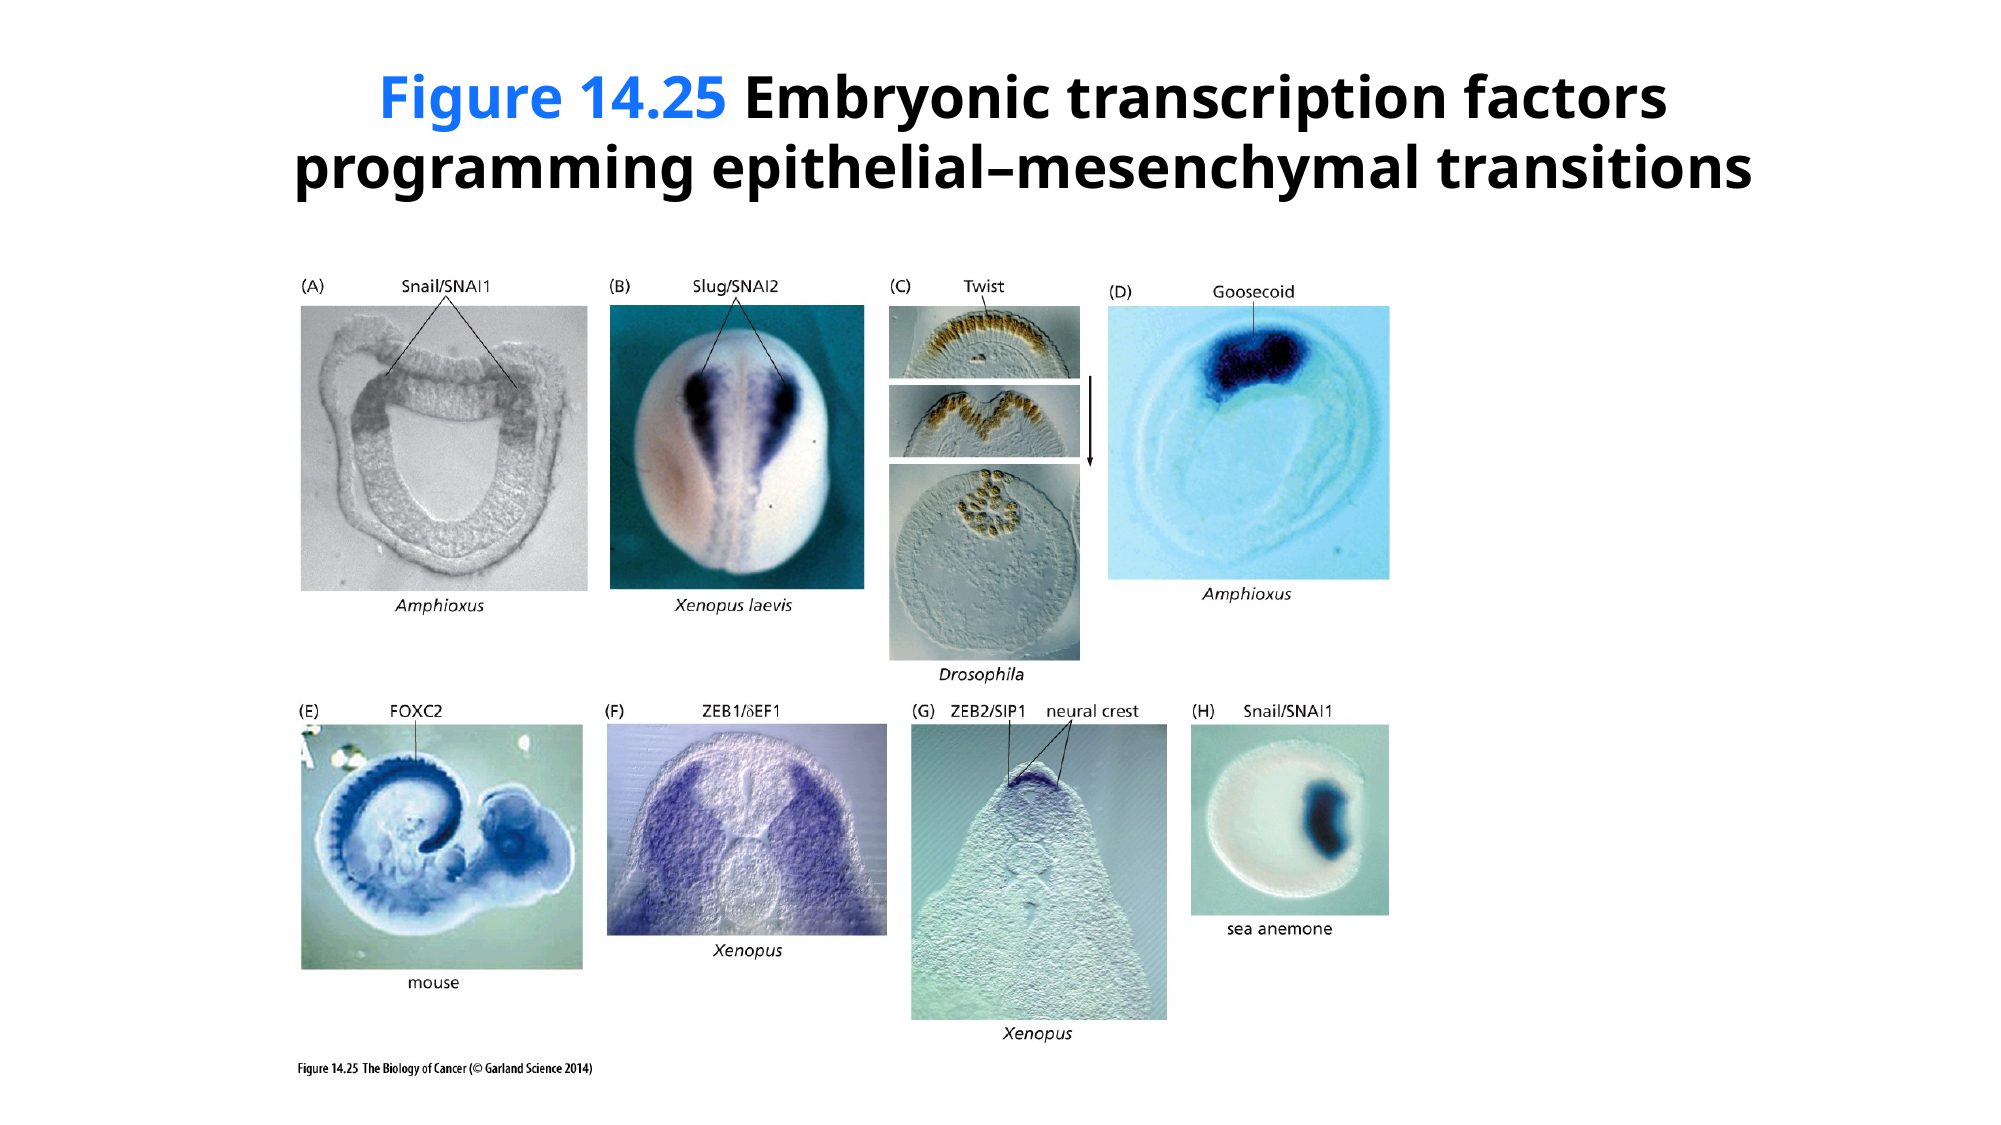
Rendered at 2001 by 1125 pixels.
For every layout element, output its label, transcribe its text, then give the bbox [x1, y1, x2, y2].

picture [291, 270, 1397, 1079]
text_box Figure 14.25 Embryonic transcription factors programming epithelial–mesenchymal transitions [237, 53, 1810, 208]
